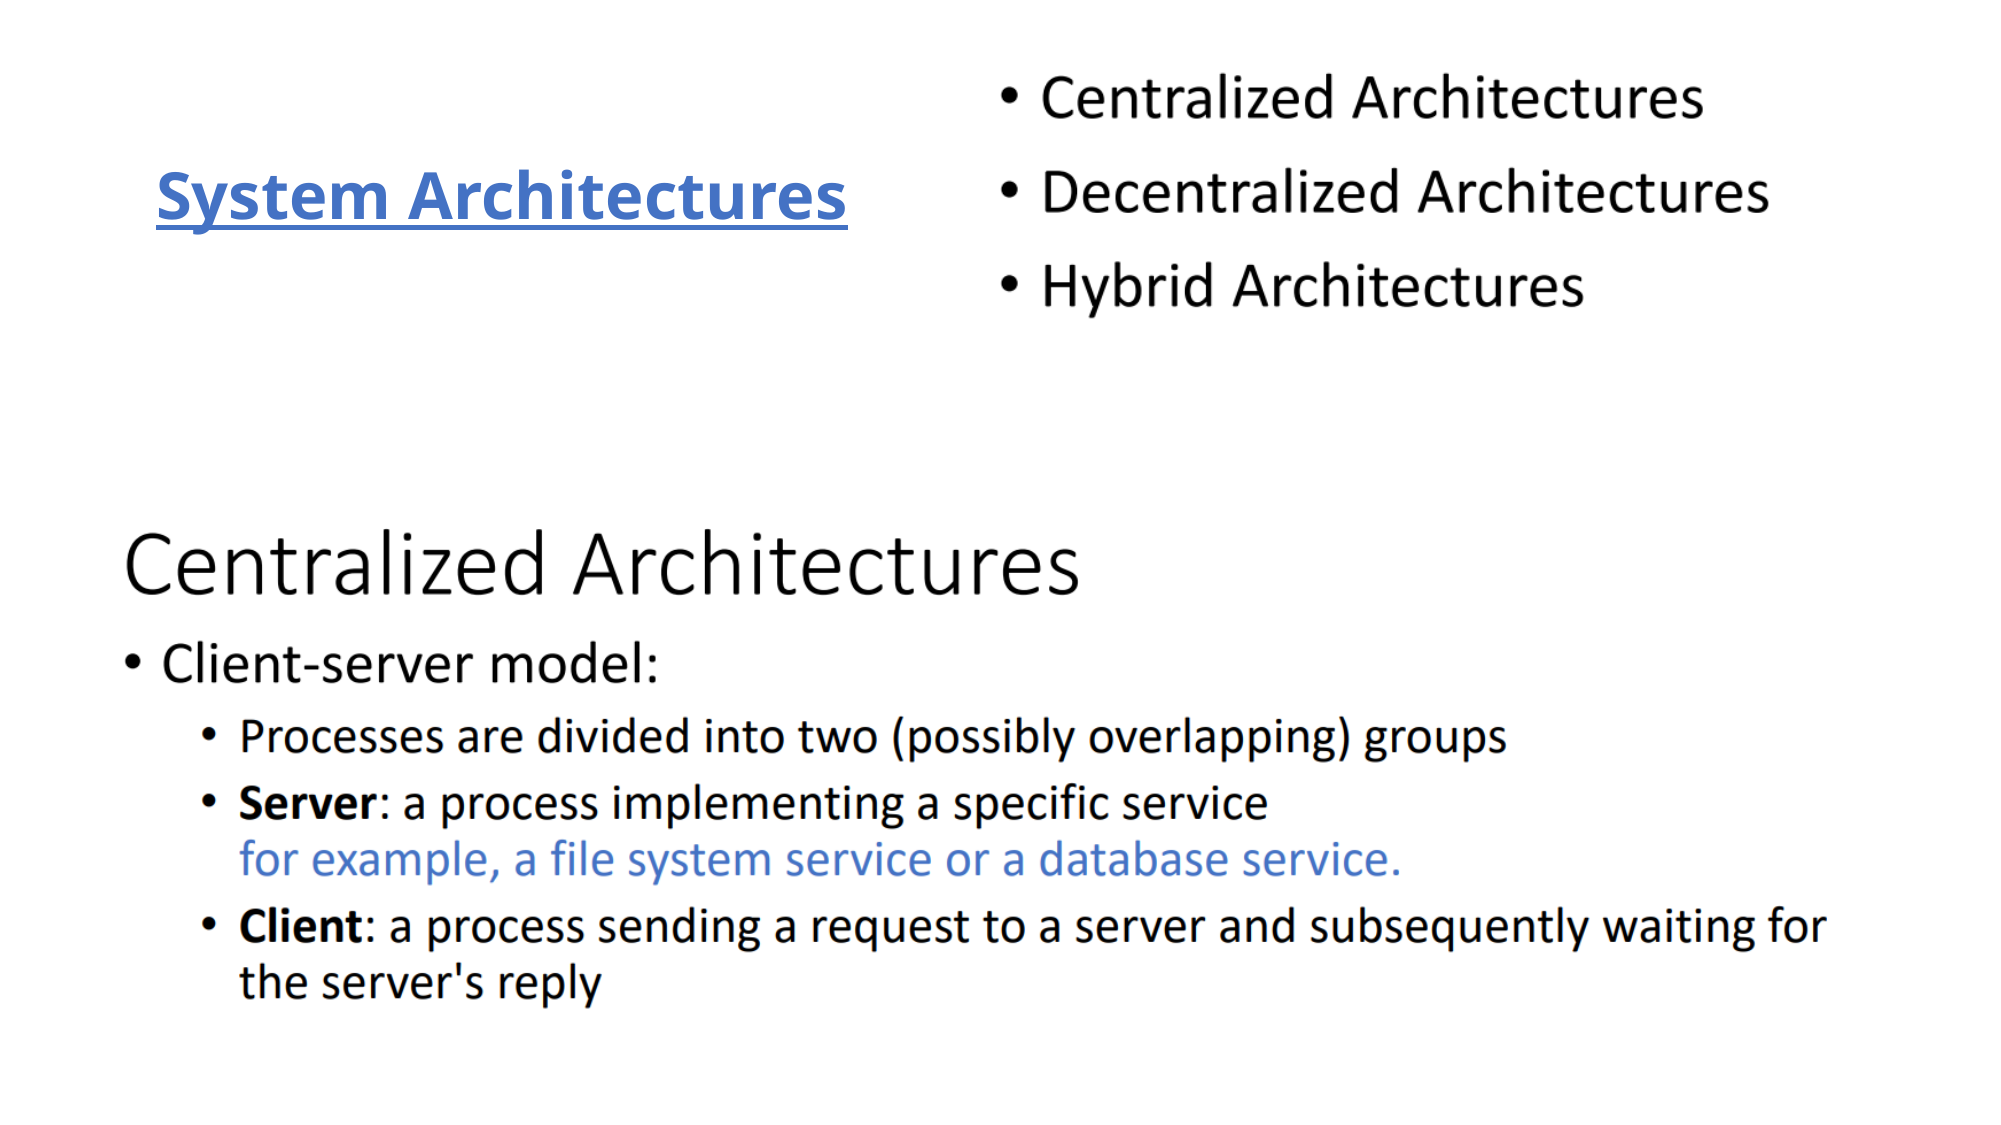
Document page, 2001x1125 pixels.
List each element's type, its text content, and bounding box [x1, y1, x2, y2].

picture [90, 512, 1858, 1011]
title System Architectures [90, 136, 914, 262]
picture [967, 48, 1792, 332]
